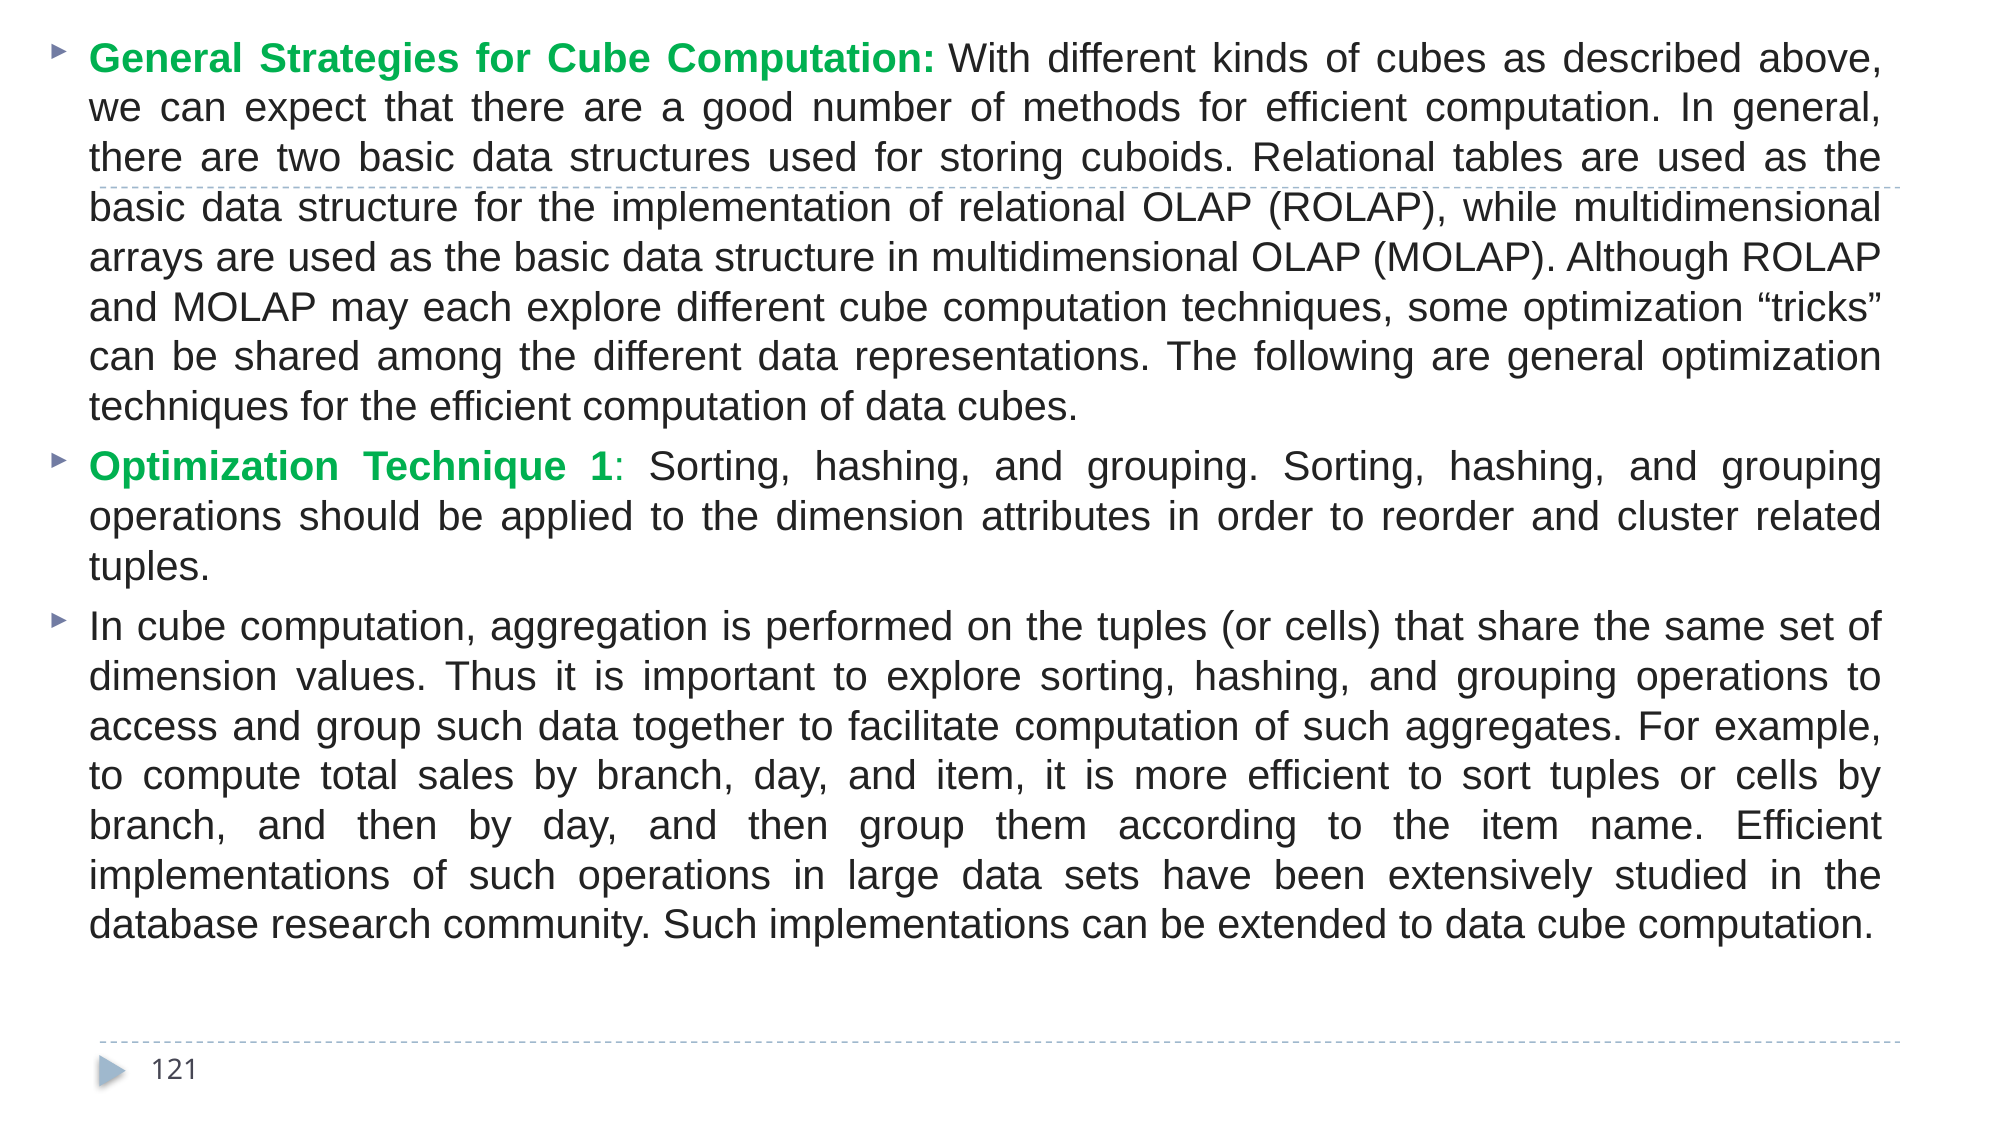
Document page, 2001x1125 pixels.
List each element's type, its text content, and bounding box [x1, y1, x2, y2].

slide_number 121 [133, 1042, 568, 1103]
list General Strategies for Cube Computation: With different kinds of cubes as described above, we can expect that there are a good number of methods for efficient computation. In general, there are two basic data structures used for storing cuboids. Relational tables are used as the basic data structure for the implementation of relational OLAP (ROLAP), while multidimensional arrays are used as the basic data structure in multidimensional OLAP (MOLAP). Although ROLAP and MOLAP may each explore different cube computation techniques, some optimization “tricks” can be shared among the different data representations. The following are general optimization techniques for the efficient computation of data cubes. Optimization Technique 1: Sorting, hashing, and grouping. Sorting, hashing, and grouping operations should be applied to the dimension attributes in order to reorder and cluster related tuples. In cube computation, aggregation is performed on the tuples (or cells) that share the same set of dimension values. Thus it is important to explore sorting, hashing, and grouping operations to access and group such data together to facilitate computation of such aggregates. For example, to compute total sales by branch, day, and item, it is more efficient to sort tuples or cells by branch, and then by day, and then group them according to the item name. Efficient implementations of such operations in large data sets have been extensively studied in the database research community. Such implementations can be extended to data cube computation. [32, 22, 1900, 1010]
